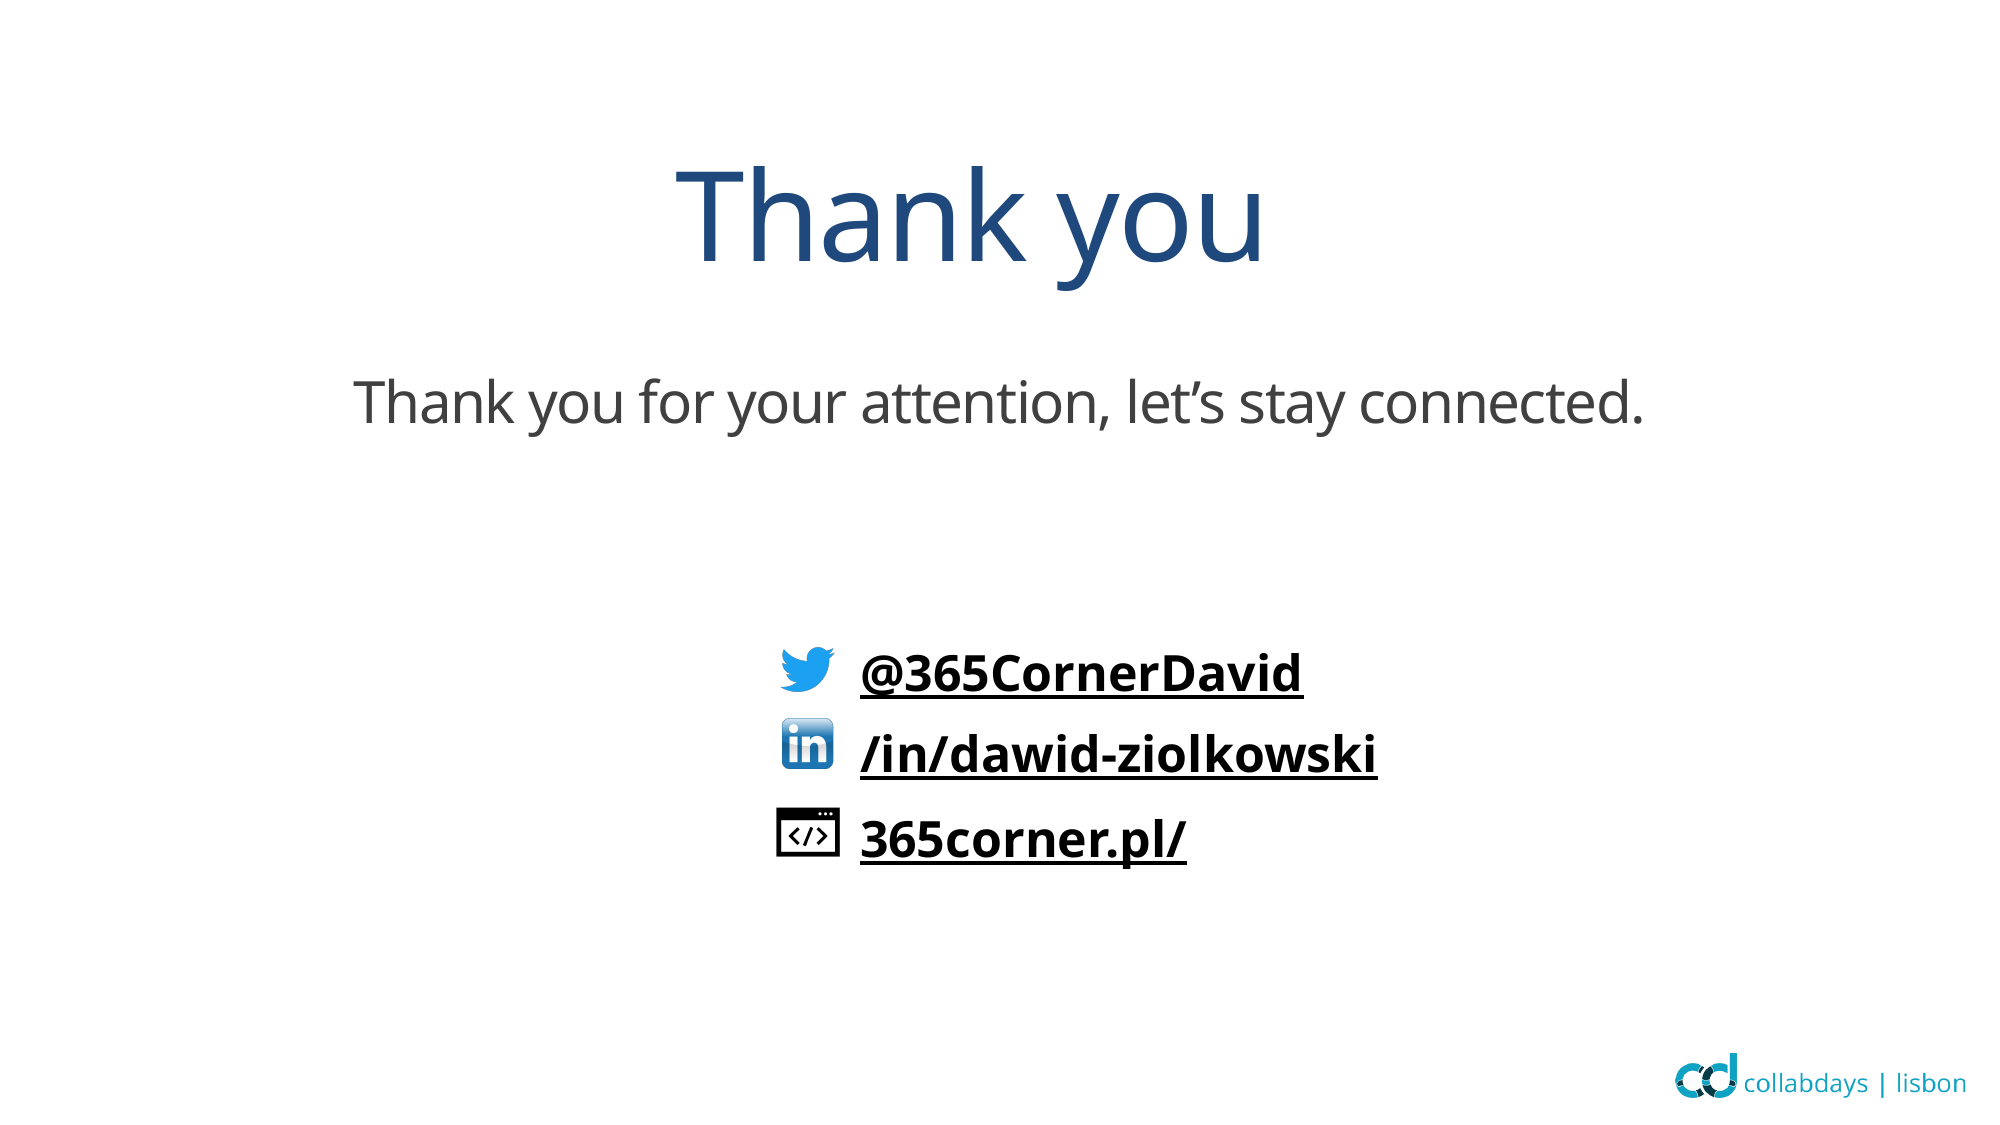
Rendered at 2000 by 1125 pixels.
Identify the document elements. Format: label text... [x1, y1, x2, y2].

picture [780, 647, 836, 693]
picture [769, 793, 846, 870]
title Thank you [73, 153, 1903, 277]
picture [1759, 1053, 1966, 1098]
text_box @365CornerDavid /in/dawid-ziolkowski 365corner.pl/ [770, 635, 1759, 1098]
picture [780, 715, 836, 771]
list Thank you for your attention, let’s stay connected. [85, 373, 1914, 698]
